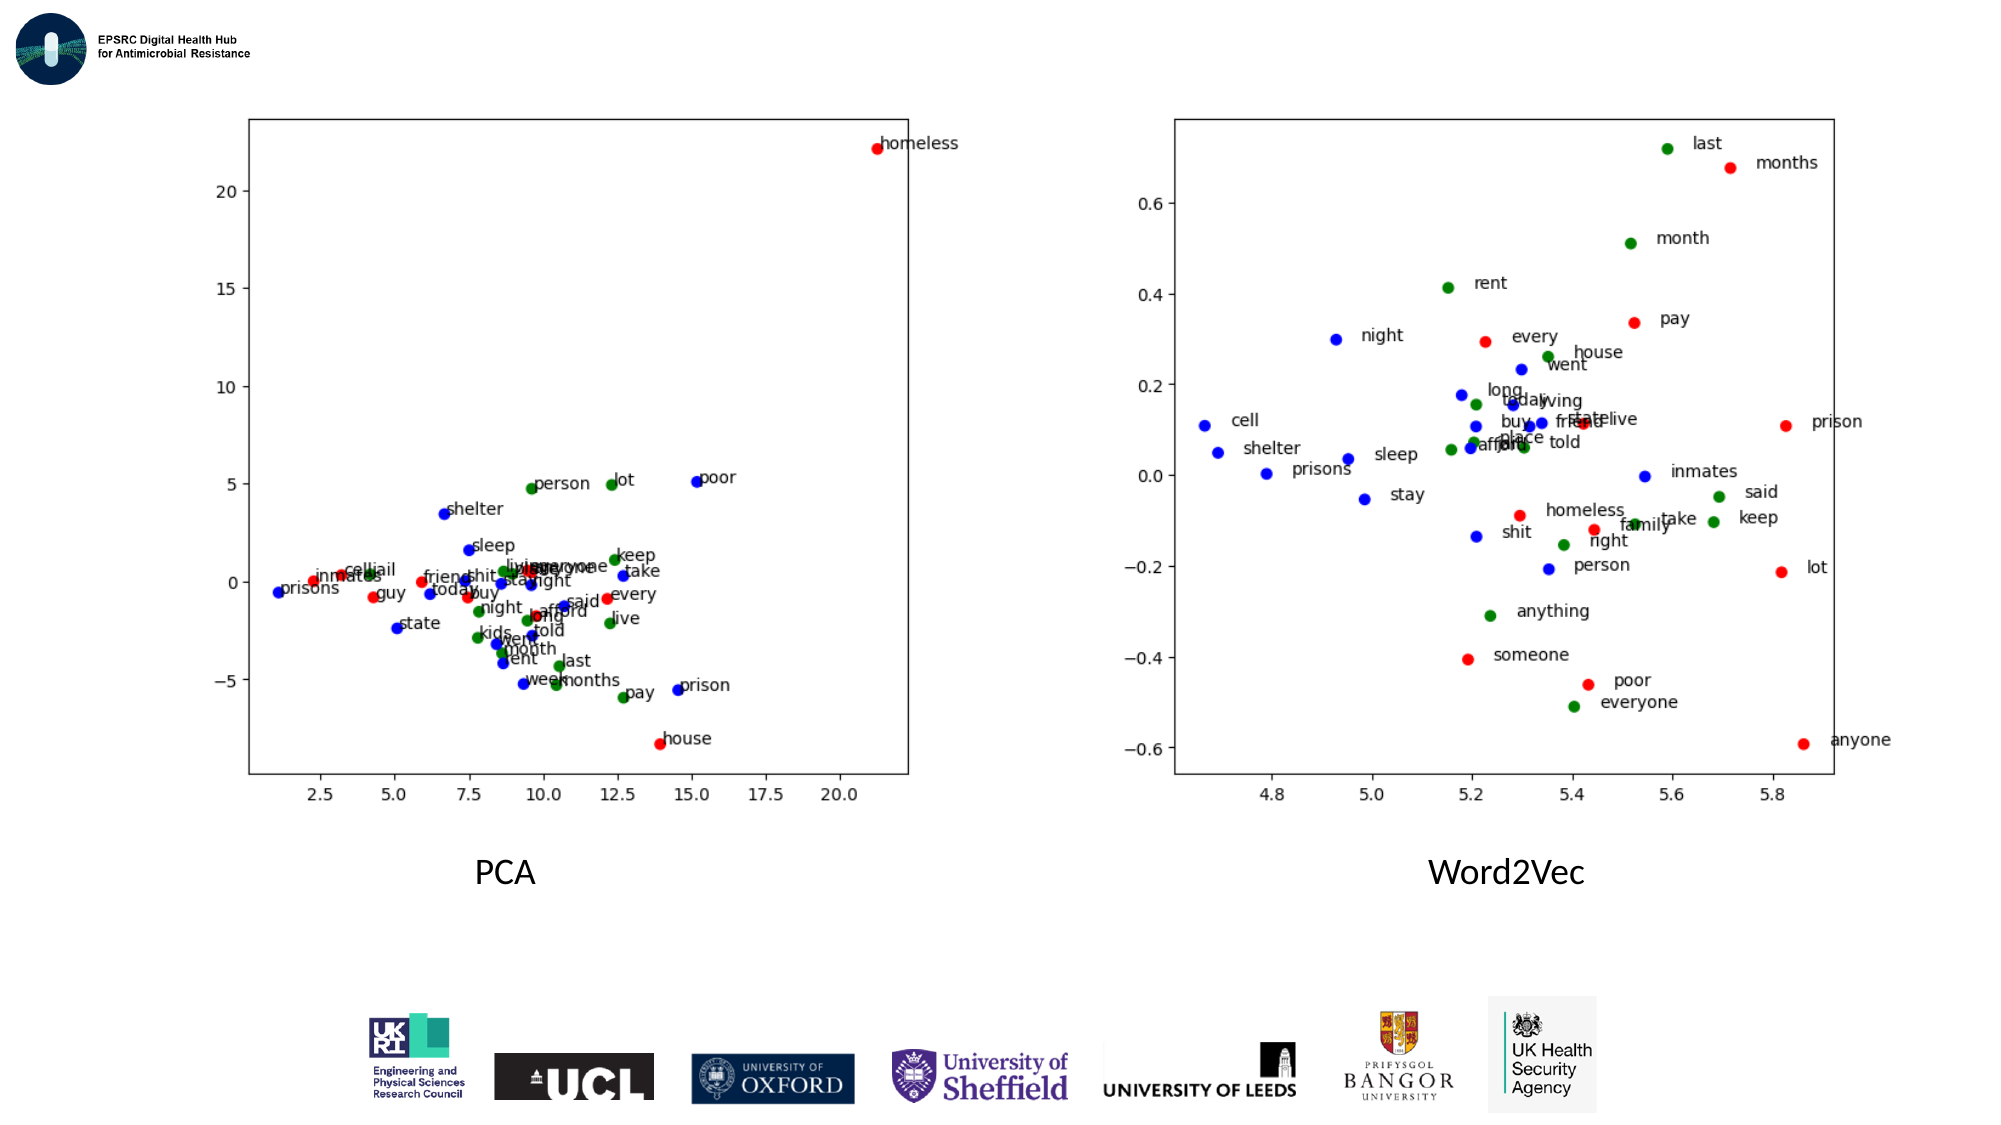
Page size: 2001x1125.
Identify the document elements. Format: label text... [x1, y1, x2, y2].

text_box PCA [460, 839, 551, 900]
picture [369, 981, 1597, 1125]
picture [200, 108, 971, 815]
picture [1110, 108, 1903, 815]
text_box Word2Vec [1413, 839, 1600, 900]
picture [15, 13, 352, 85]
